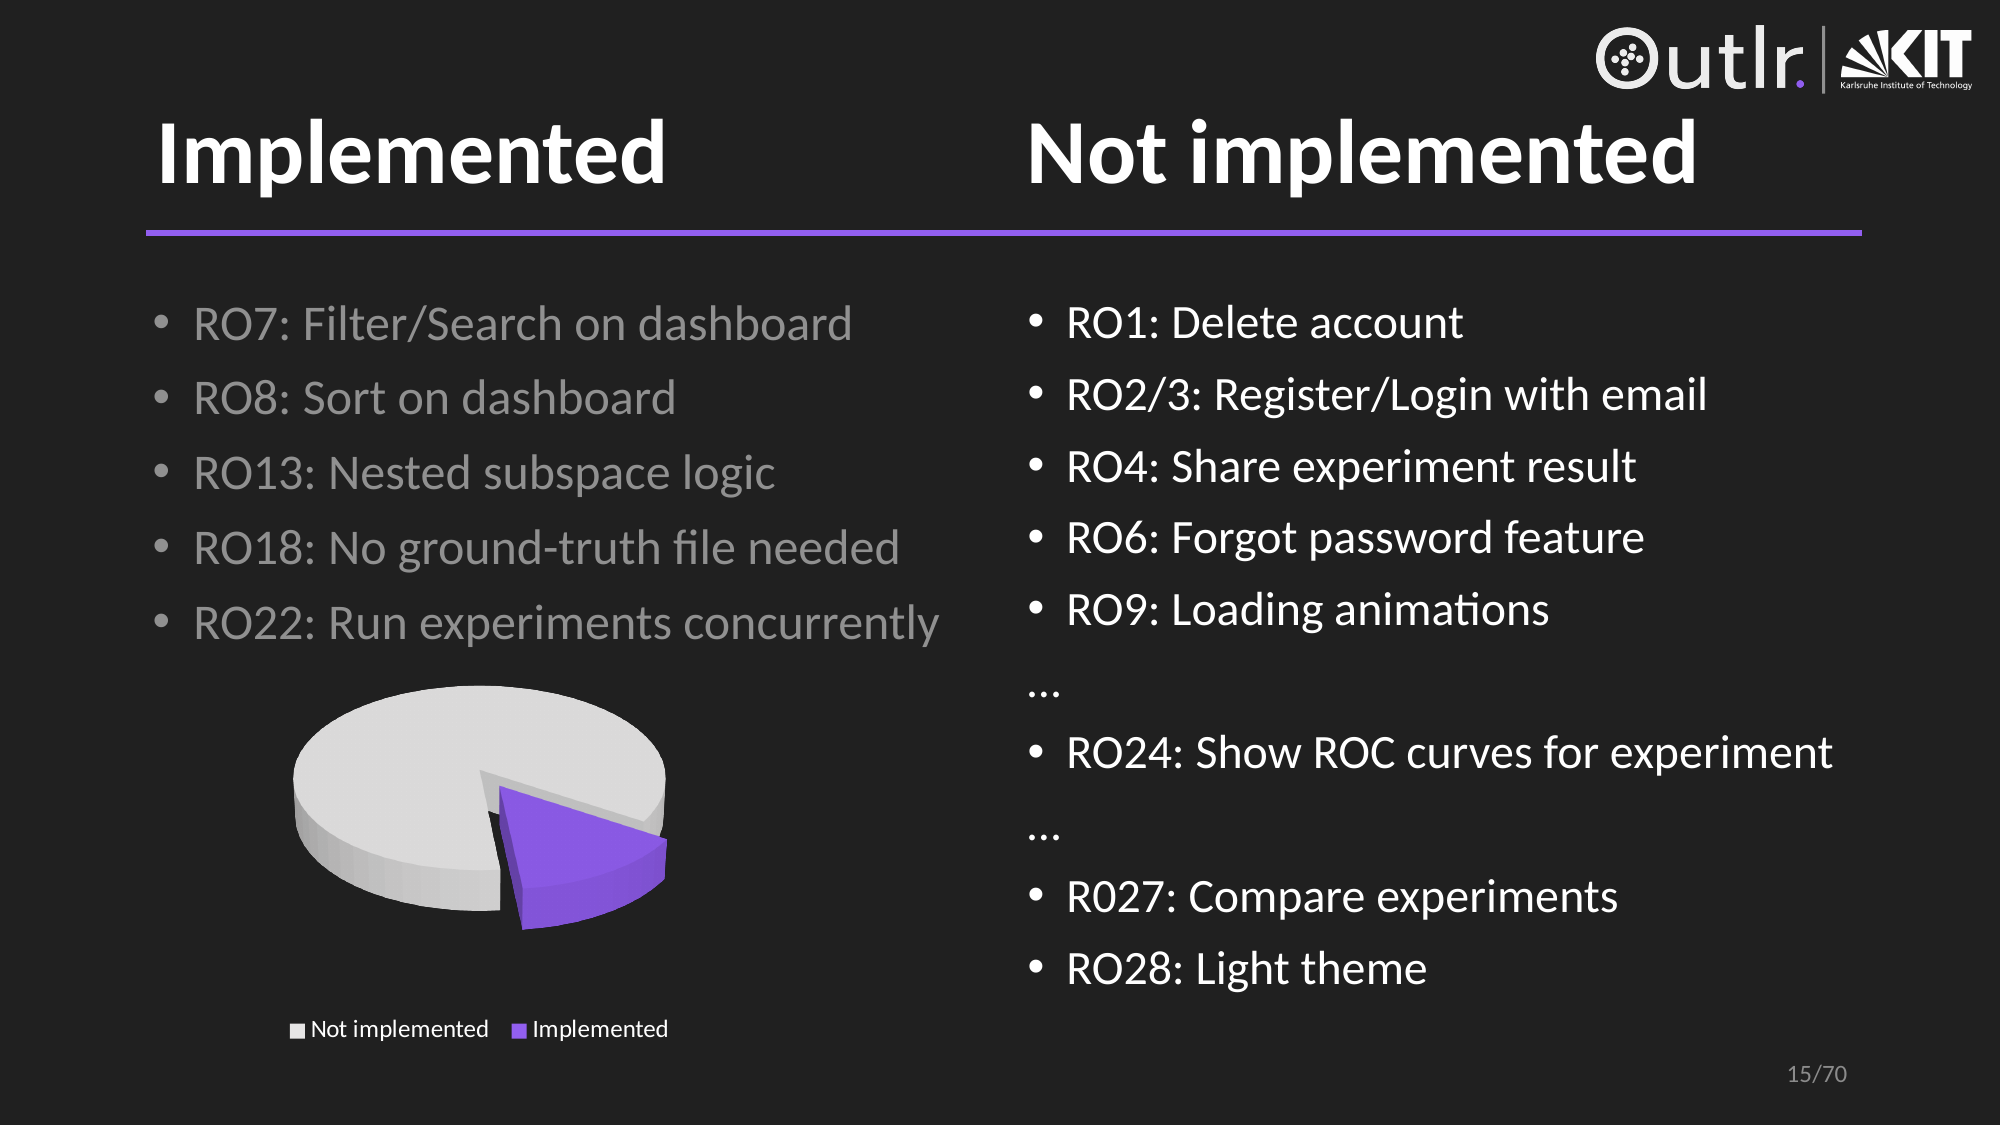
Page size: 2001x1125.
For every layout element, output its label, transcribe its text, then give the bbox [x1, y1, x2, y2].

list Implemented [141, 75, 988, 211]
chart [219, 603, 739, 1050]
picture [1578, 0, 1839, 75]
picture [1841, 30, 1972, 90]
list RO1: Delete account RO2/3: Register/Login with email RO4: Share experiment result RO6: Forgot password feature RO9: Loading animations … RO24: Show ROC curves for experiment … R027: Compare experiments RO28: Light theme [1012, 289, 1863, 1016]
list RO7: Filter/Search on dashboard RO8: Sort on dashboard RO13: Nested subspace logic RO18: No ground-truth file needed RO22: Run experiments concurrently [137, 289, 984, 1016]
slide_number 15/70 [1412, 1042, 1863, 1103]
list Not implemented [1011, 75, 1863, 211]
